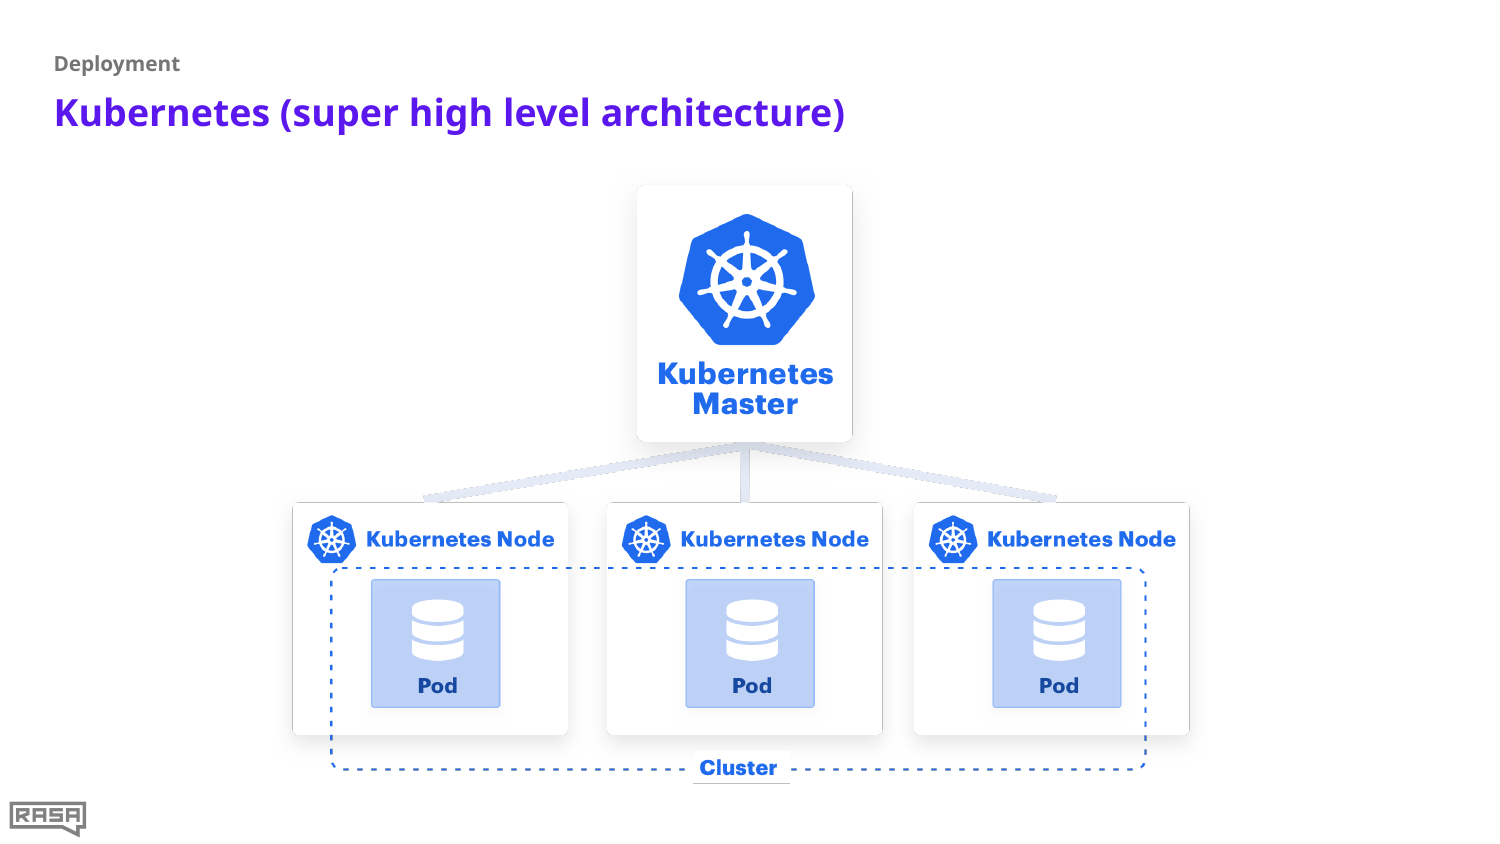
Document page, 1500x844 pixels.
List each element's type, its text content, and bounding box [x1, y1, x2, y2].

picture [8, 800, 88, 839]
title Kubernetes (super high level architecture) [38, 90, 1437, 174]
title Deployment [38, 36, 1437, 90]
picture [220, 121, 1255, 821]
